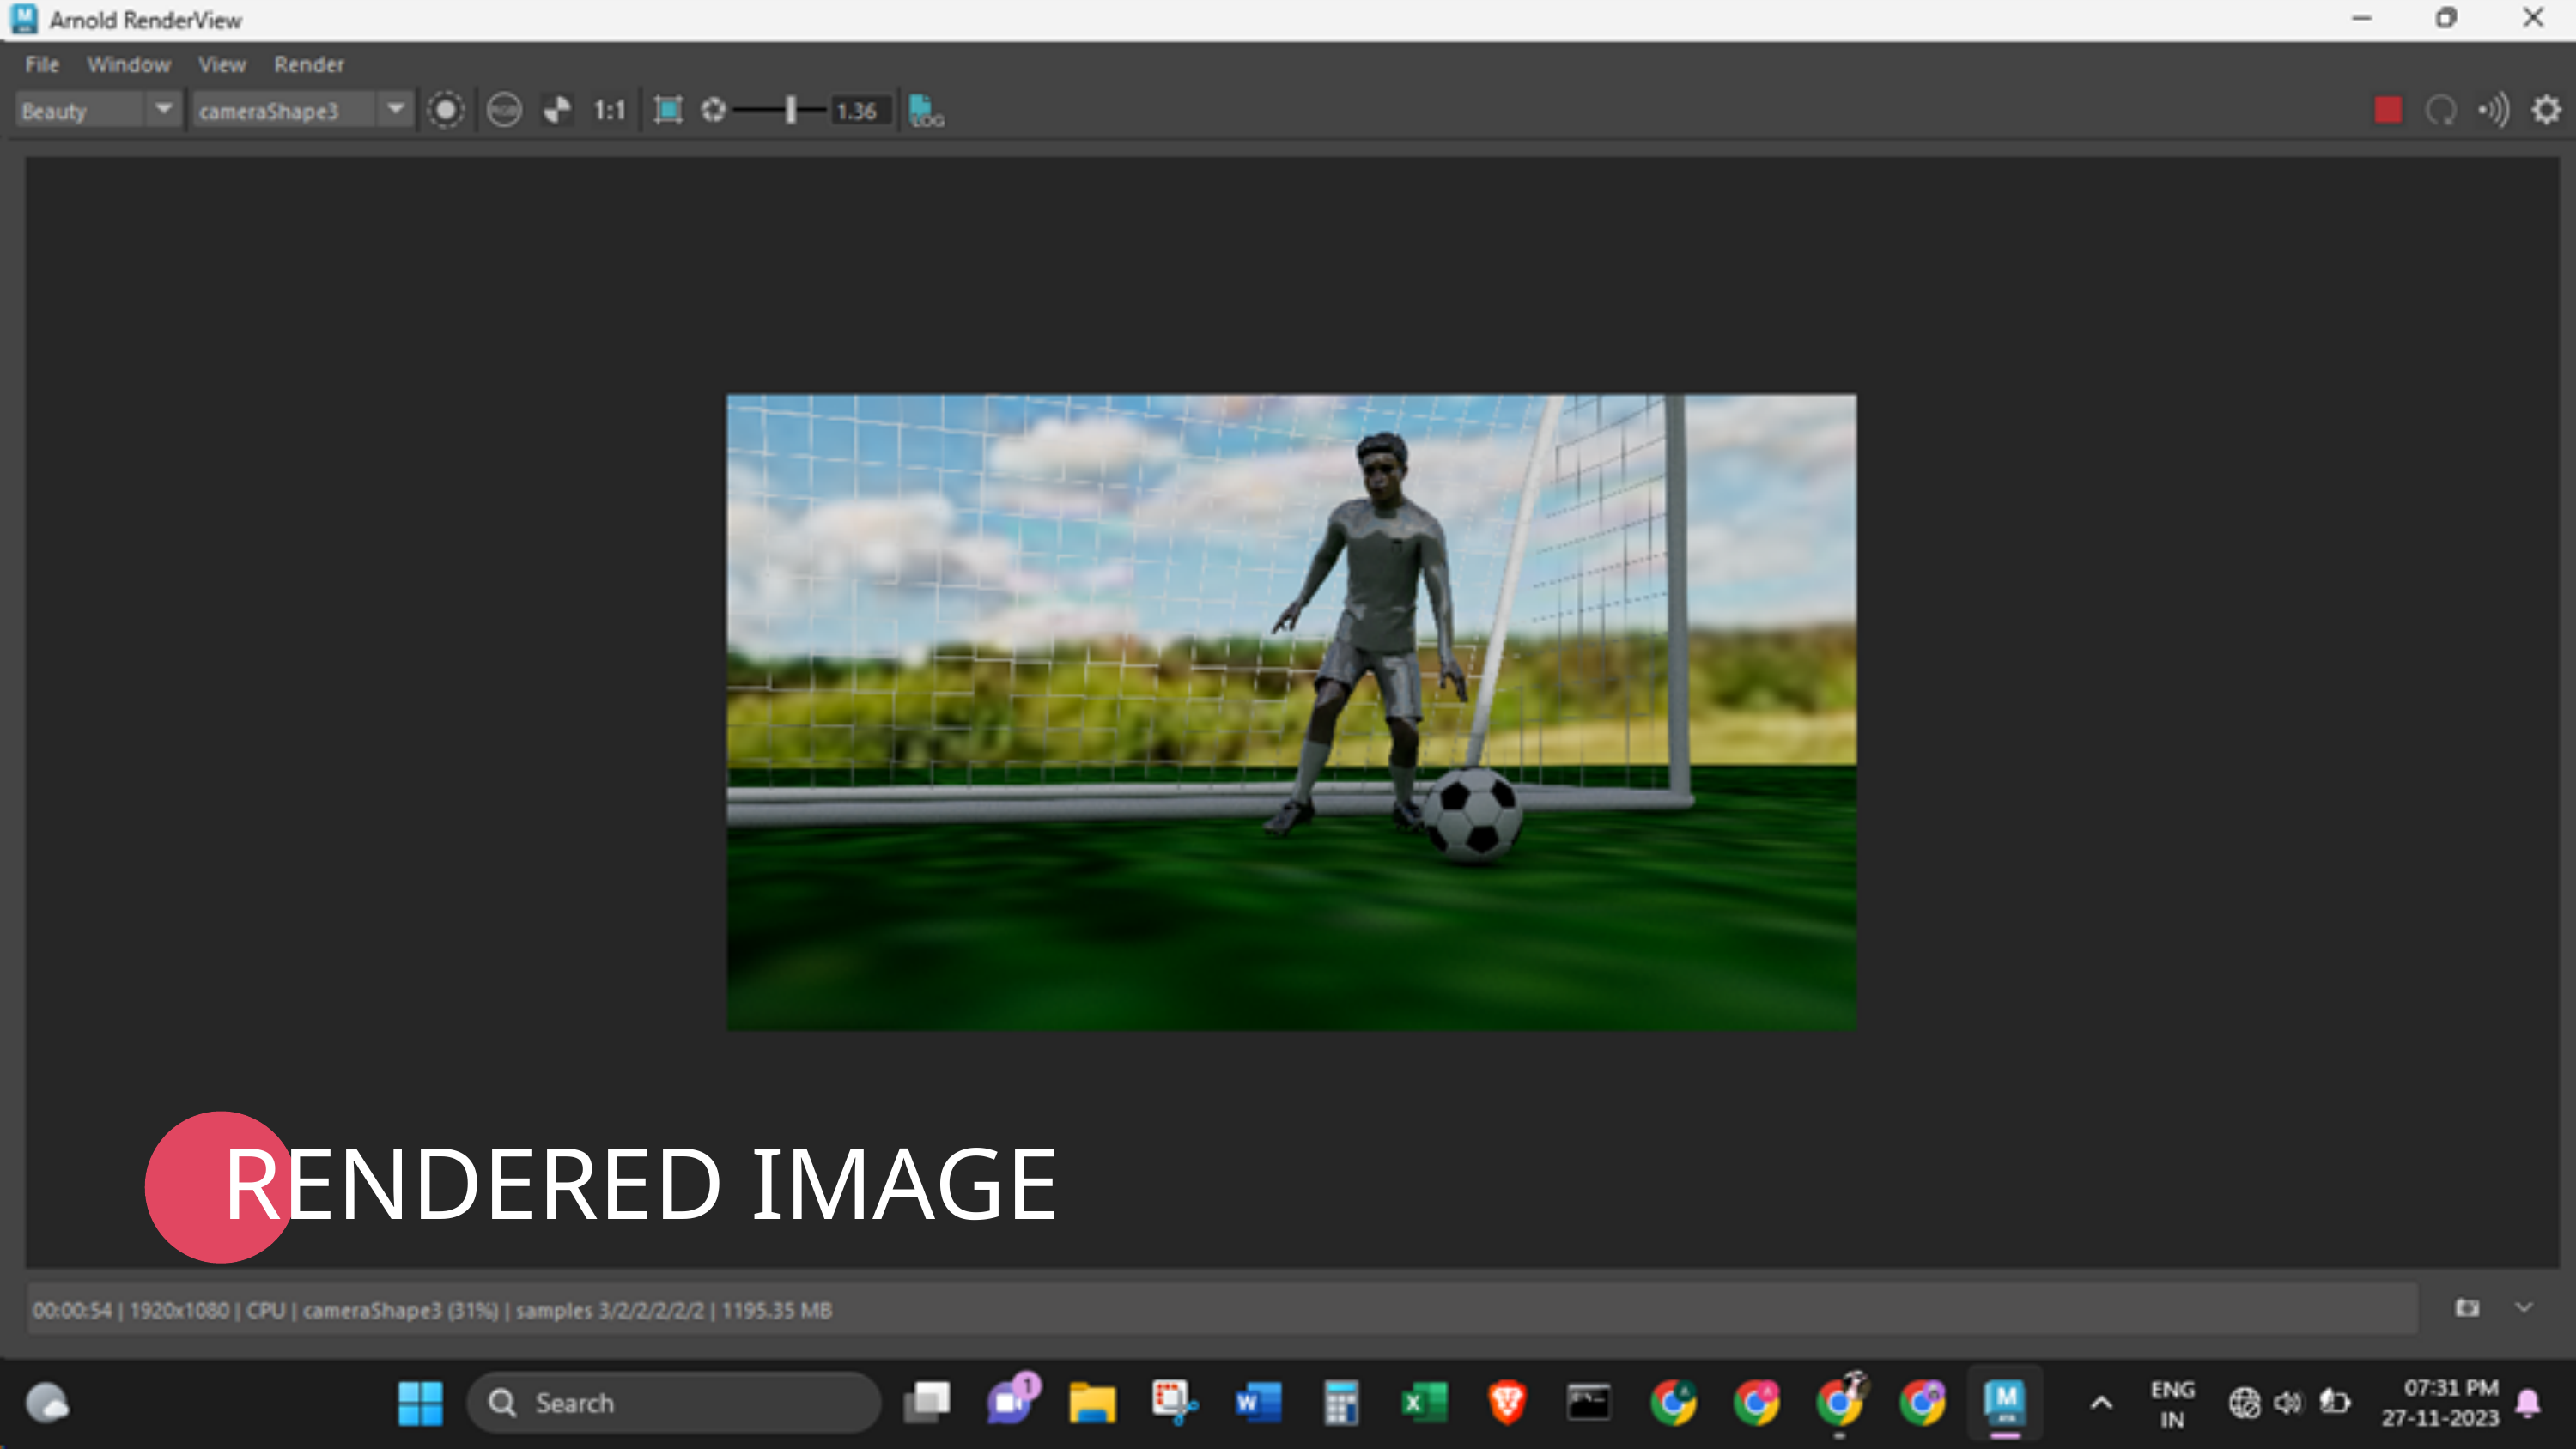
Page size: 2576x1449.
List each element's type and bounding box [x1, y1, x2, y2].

text_box [0, 0, 2576, 1449]
text_box [144, 1111, 298, 1264]
